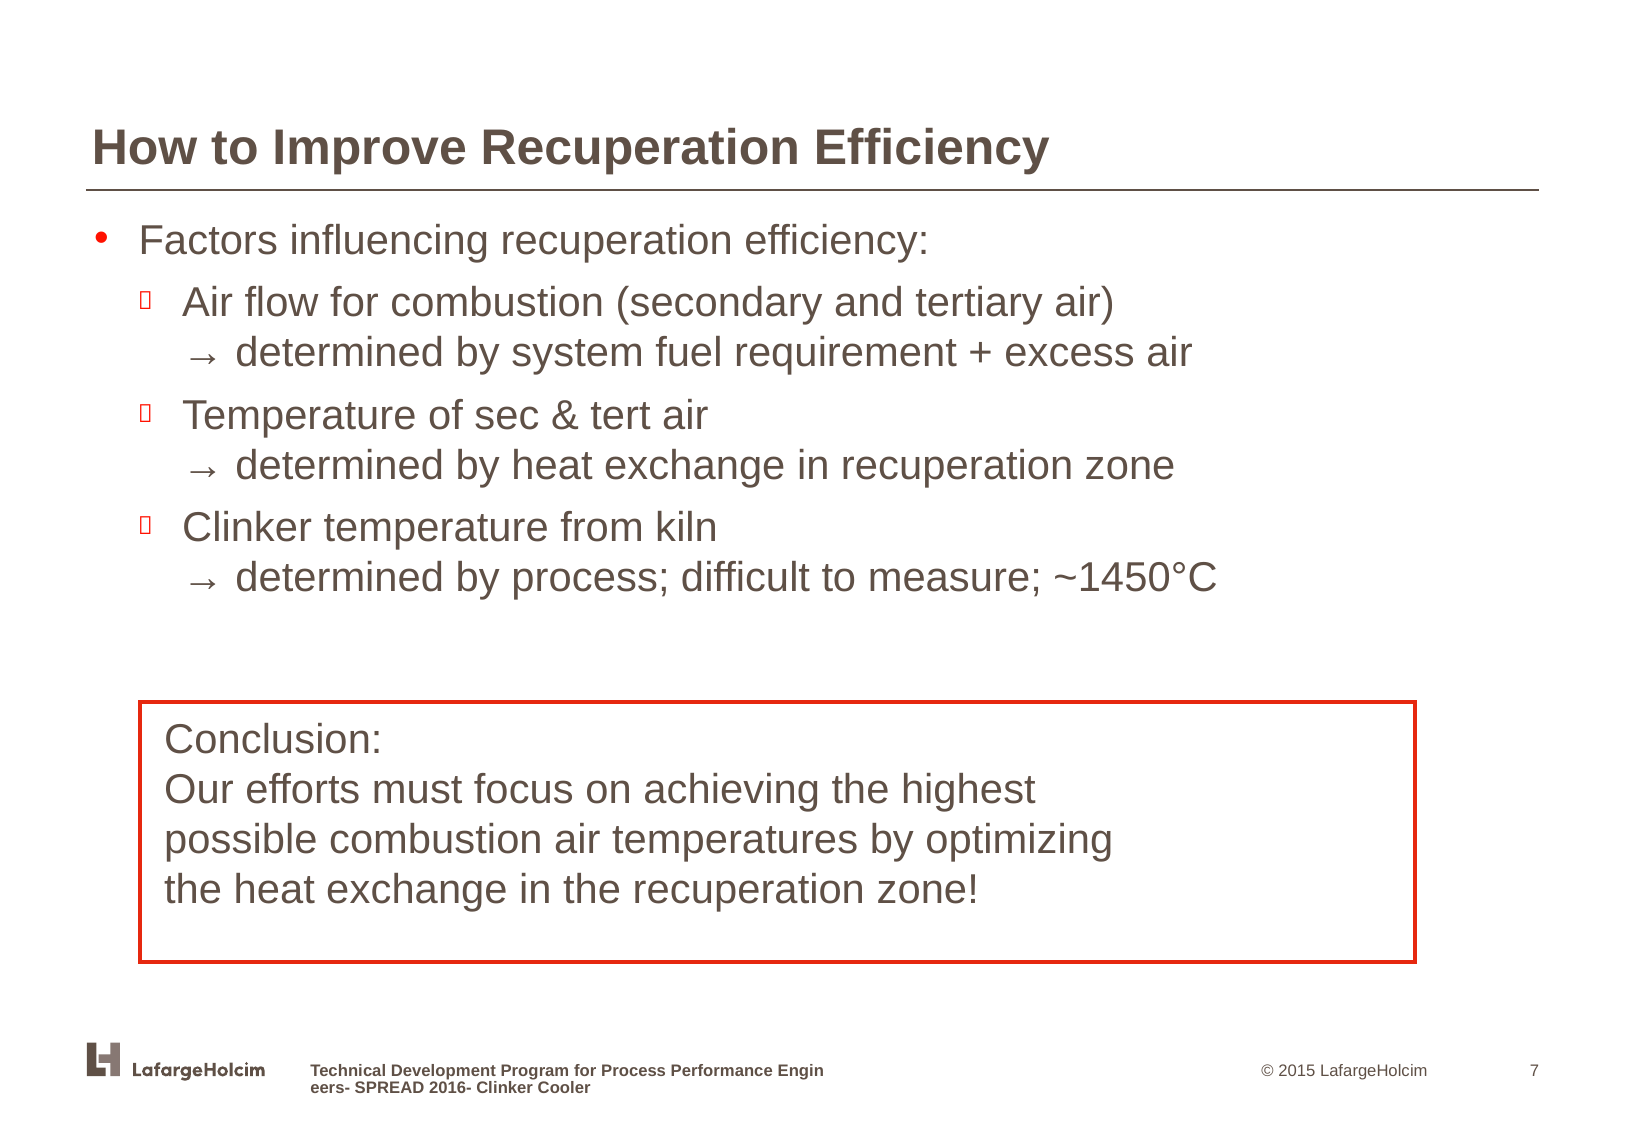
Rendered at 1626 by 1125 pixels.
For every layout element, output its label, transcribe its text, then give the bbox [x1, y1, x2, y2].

text_box Conclusion: Our efforts must focus on achieving the highest possible combustion air temperatures by optimizing the heat exchange in the recuperation zone! [149, 704, 1478, 974]
text_box How to Improve Recuperation Efficiency [91, 47, 1532, 177]
text_box 7 [1467, 1052, 1539, 1080]
text_box [140, 701, 1415, 962]
footer Technical Development Program for Process Performance Engineers- SPREAD 2016- Clinker Cooler [310, 1052, 831, 1080]
text_box Factors influencing recuperation efficiency: Air flow for combustion (secondary and tertiary air) → determined by system fuel requirement + excess air Temperature of sec & tert air → determined by heat exchange in recuperation zone Clinker temperature from kiln → determined by process; difficult to measure; ~1450°C [94, 212, 1536, 1052]
